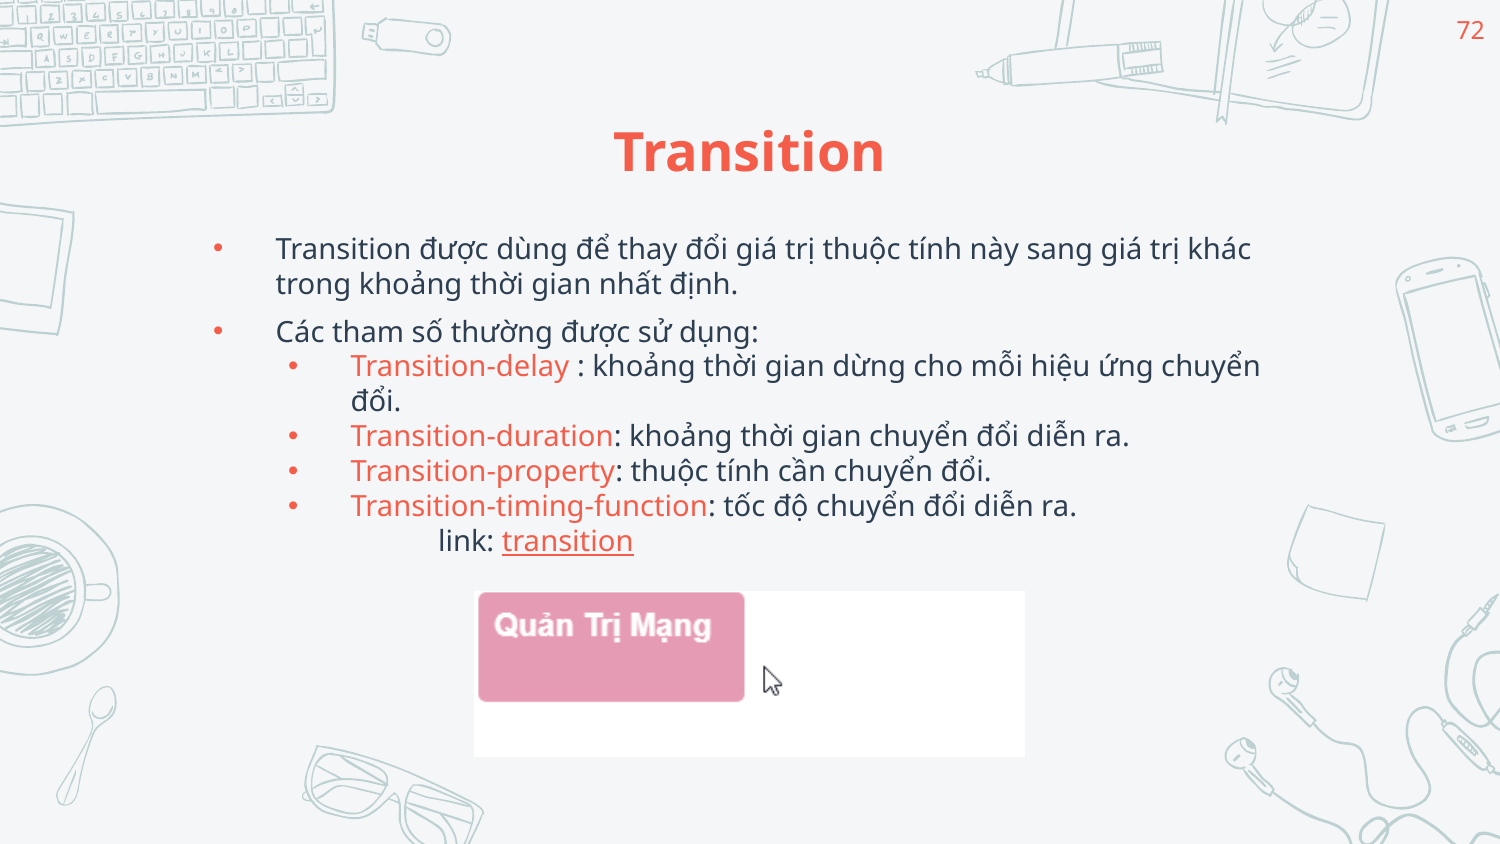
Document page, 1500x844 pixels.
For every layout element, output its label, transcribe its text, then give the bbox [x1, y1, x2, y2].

slide_number 72 [1435, 0, 1500, 53]
title Transition [185, 102, 1315, 198]
list Transition được dùng để thay đổi giá trị thuộc tính này sang giá trị khác trong khoảng thời gian nhất định. Các tham số thường được sử dụng: Transition-delay : khoảng thời gian dừng cho mỗi hiệu ứng chuyển đổi. Transition-duration: khoảng thời gian chuyển đổi diễn ra. Transition-property: thuộc tính cần chuyển đổi. Transition-timing-function: tốc độ chuyển đổi diễn ra. link: transition [185, 215, 1315, 790]
picture [474, 591, 1026, 758]
